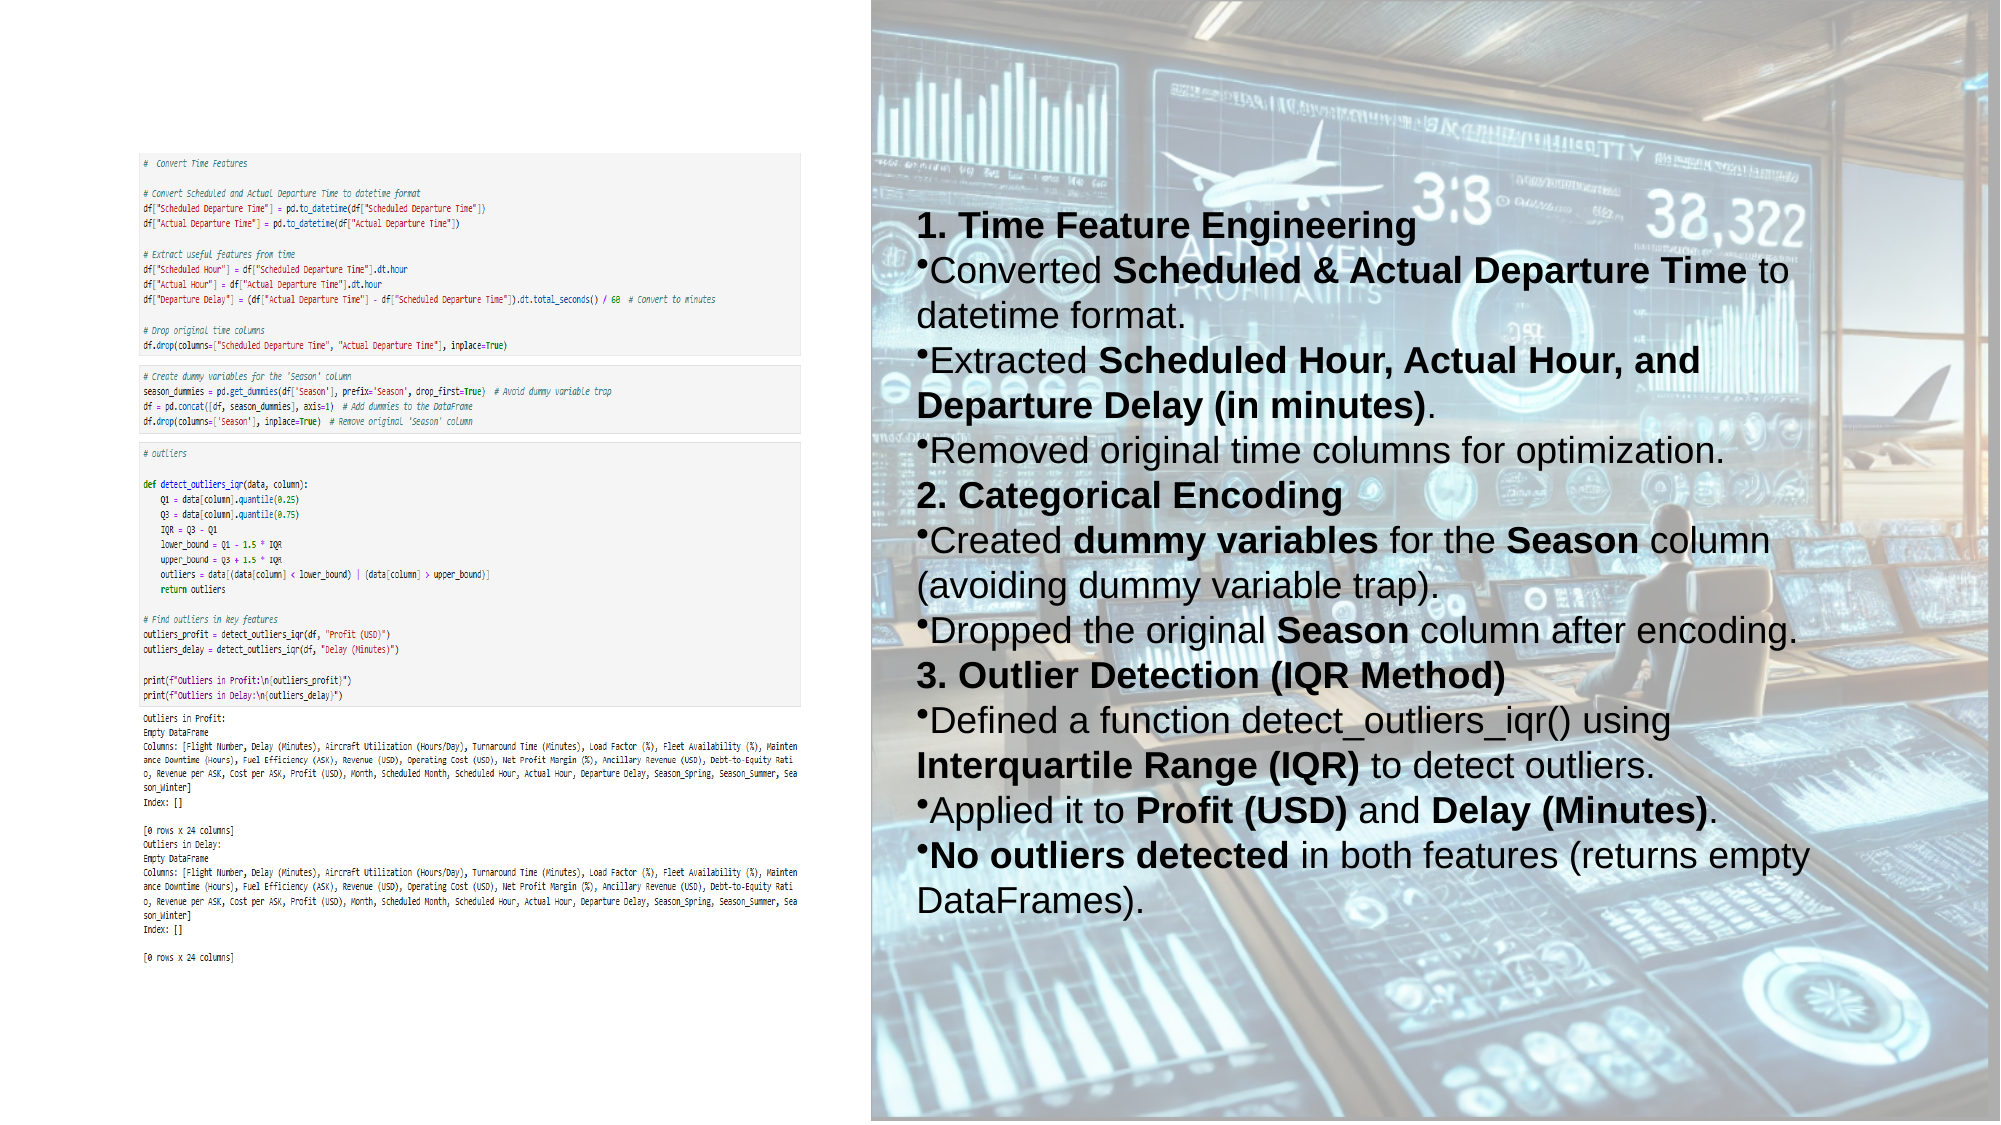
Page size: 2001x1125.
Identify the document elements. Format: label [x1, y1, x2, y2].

picture [871, 0, 2000, 1121]
list [137, 153, 801, 963]
